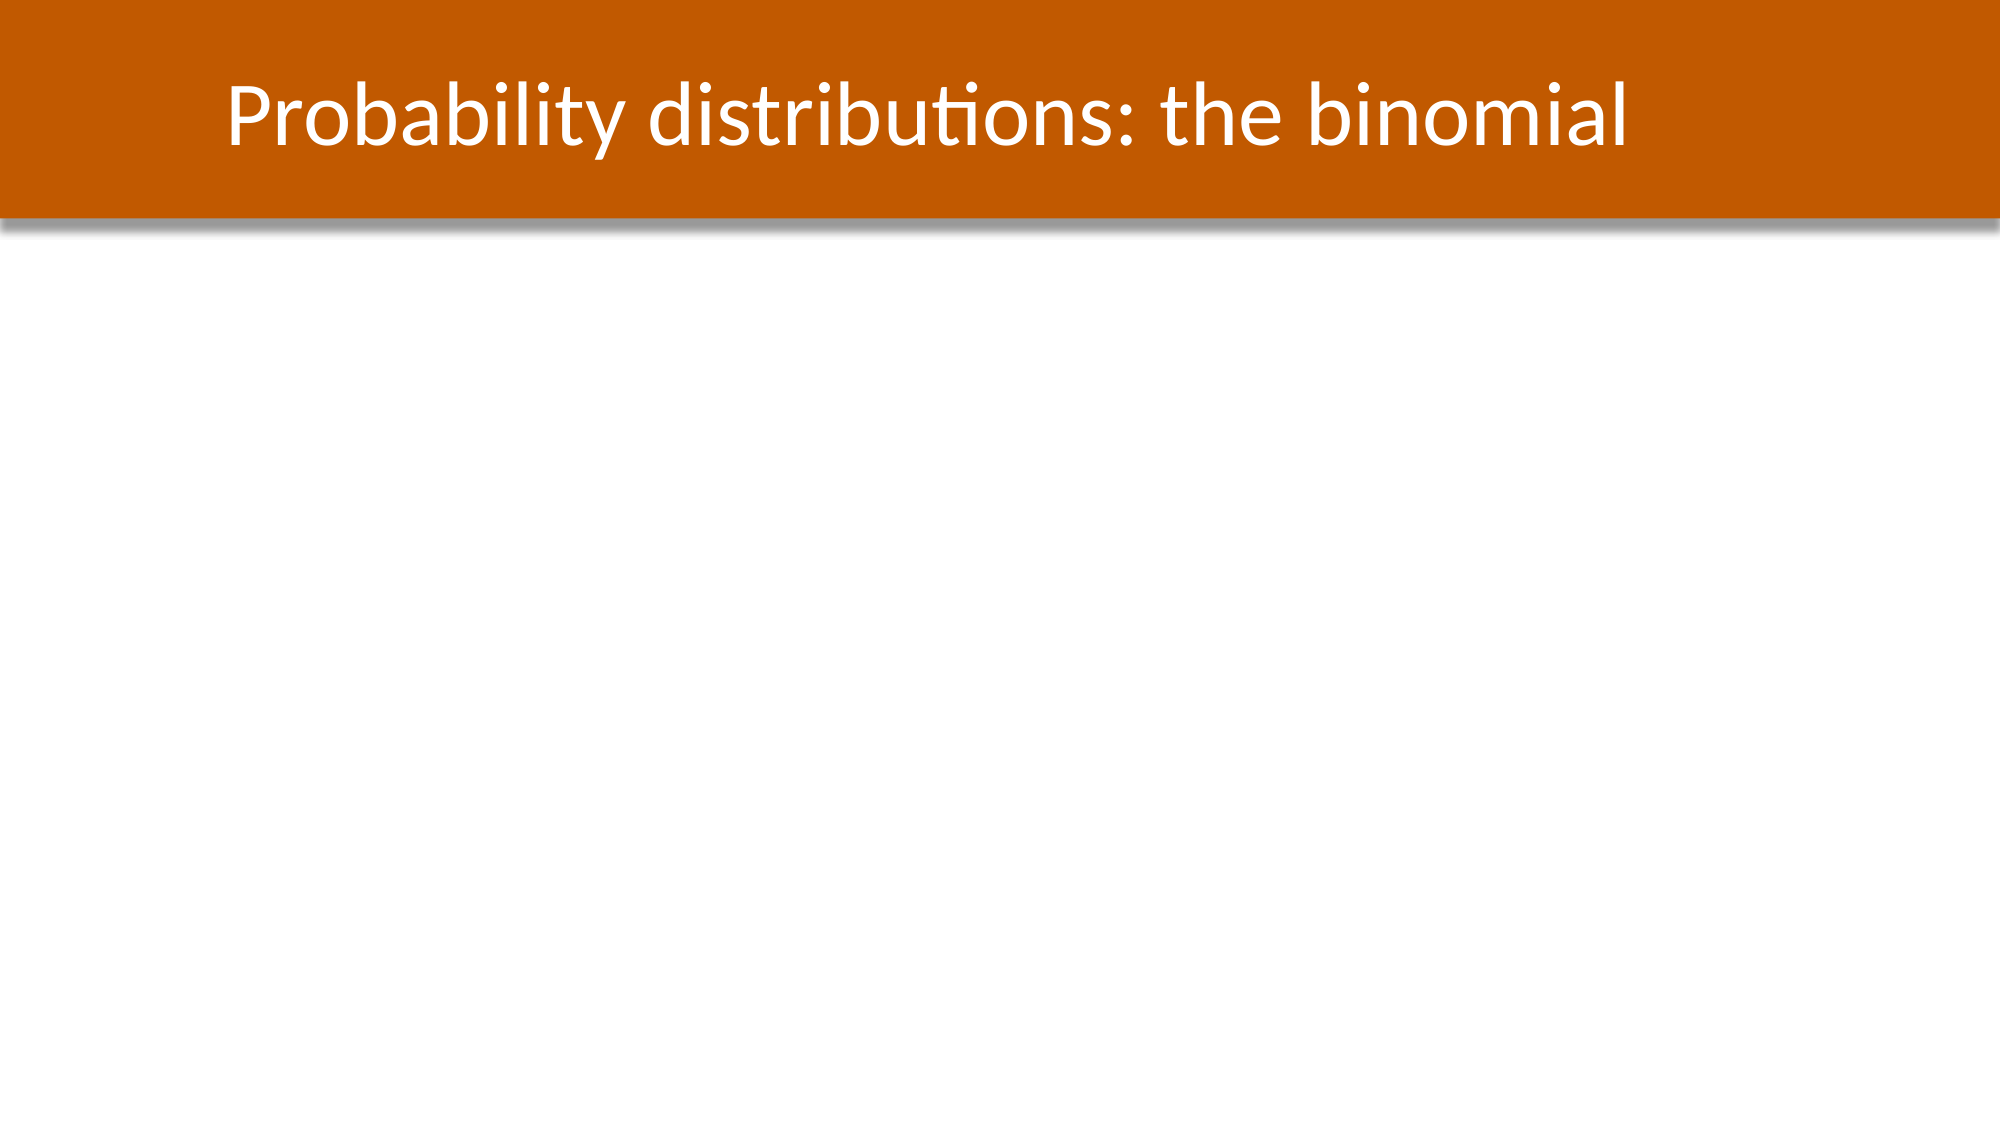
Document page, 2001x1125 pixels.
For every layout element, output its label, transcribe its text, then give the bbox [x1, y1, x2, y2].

text_box Probability distributions: the binomial [210, 17, 2000, 201]
text_box [0, 0, 2000, 219]
